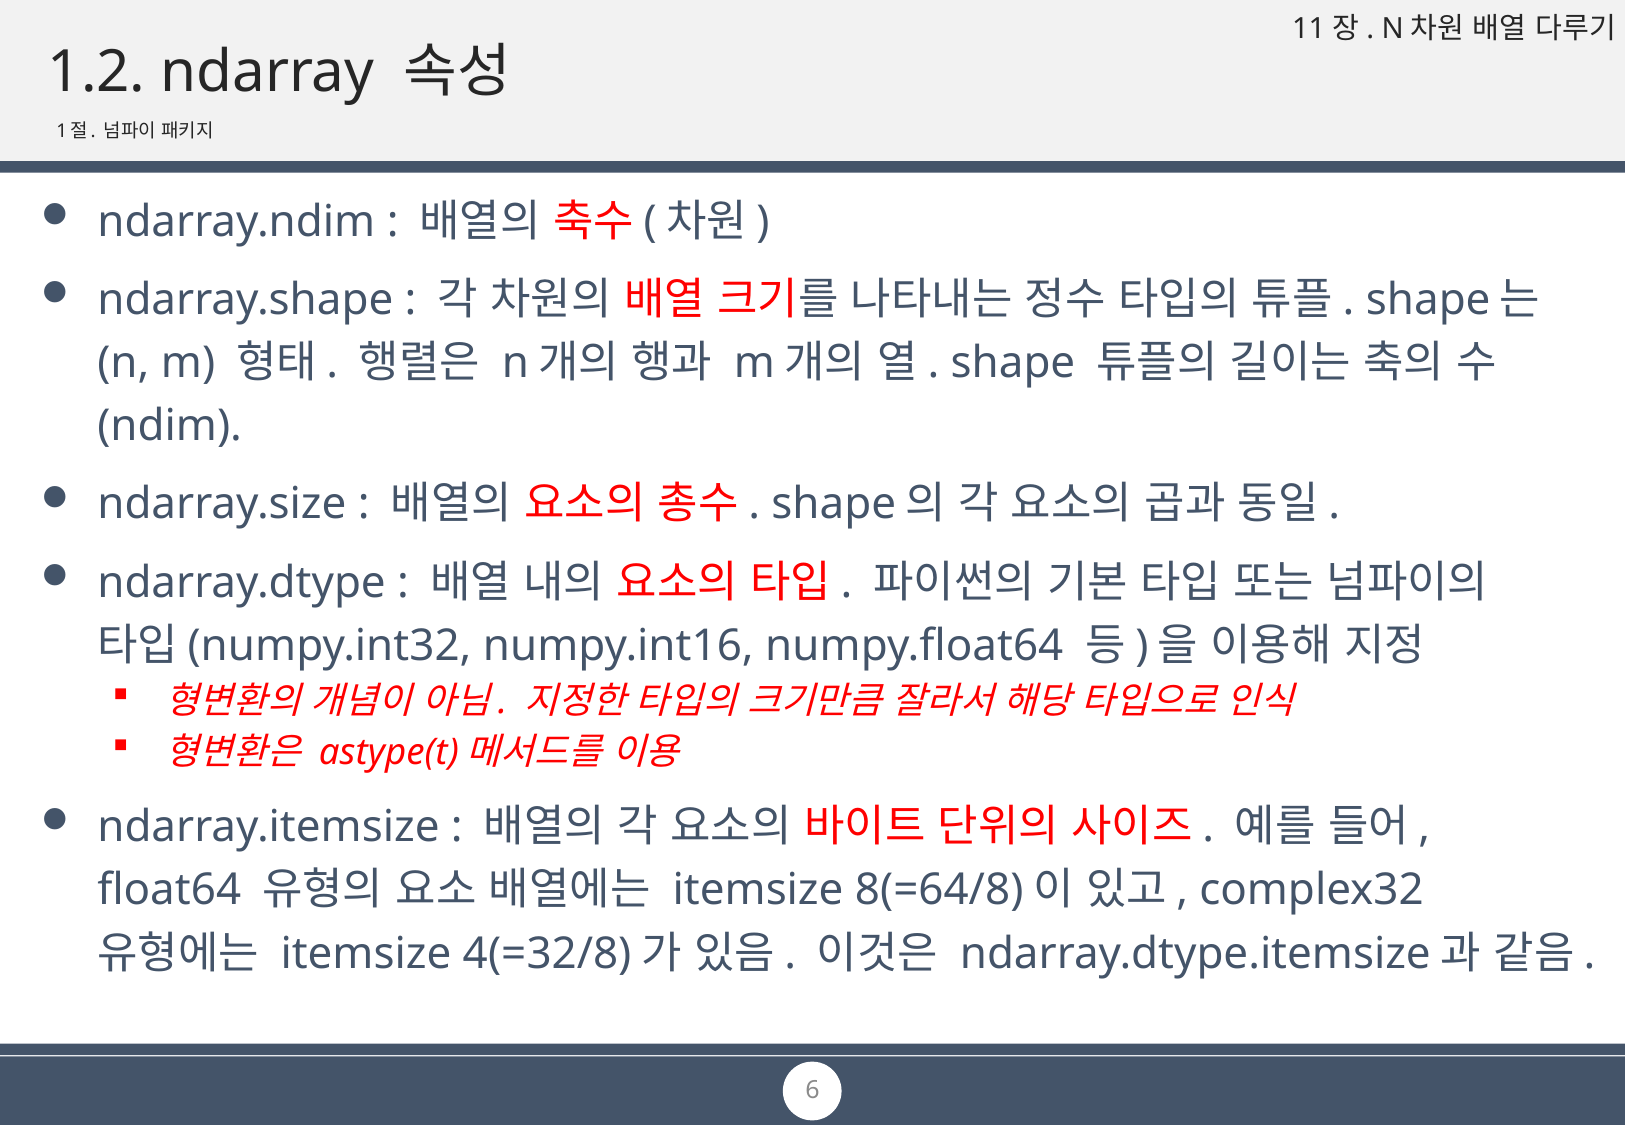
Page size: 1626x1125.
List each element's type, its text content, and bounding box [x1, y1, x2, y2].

list 1절. 넘파이 패키지 [44, 113, 1592, 149]
title 1.2. ndarray 속성 [32, 30, 1592, 114]
slide_number 6 [629, 1061, 996, 1121]
list ndarray.ndim : 배열의 축수(차원) ndarray.shape : 각 차원의 배열 크기를 나타내는 정수 타입의 튜플. shape는 (n, m) 형태. 행렬은 n개의 행과 m개의 열. shape 튜플의 길이는 축의 수(ndim). ndarray.size : 배열의 요소의 총수. shape의 각 요소의 곱과 동일. ndarray.dtype : 배열 내의 요소의 타입. 파이썬의 기본 타입 또는 넘파이의 타입(numpy.int32, numpy.int16, numpy.float64 등)을 이용해 지정 형변환의 개념이 아님. 지정한 타입의 크기만큼 잘라서 해당 타입으로 인식 형변환은 astype(t)메서드를 이용 ndarray.itemsize : 배열의 각 요소의 바이트 단위의 사이즈. 예를 들어, float64 유형의 요소 배열에는 itemsize 8(=64/8)이 있고, complex32 유형에는 itemsize 4(=32/8)가 있음. 이것은 ndarray.dtype.itemsize과 같음. [26, 173, 1592, 1032]
